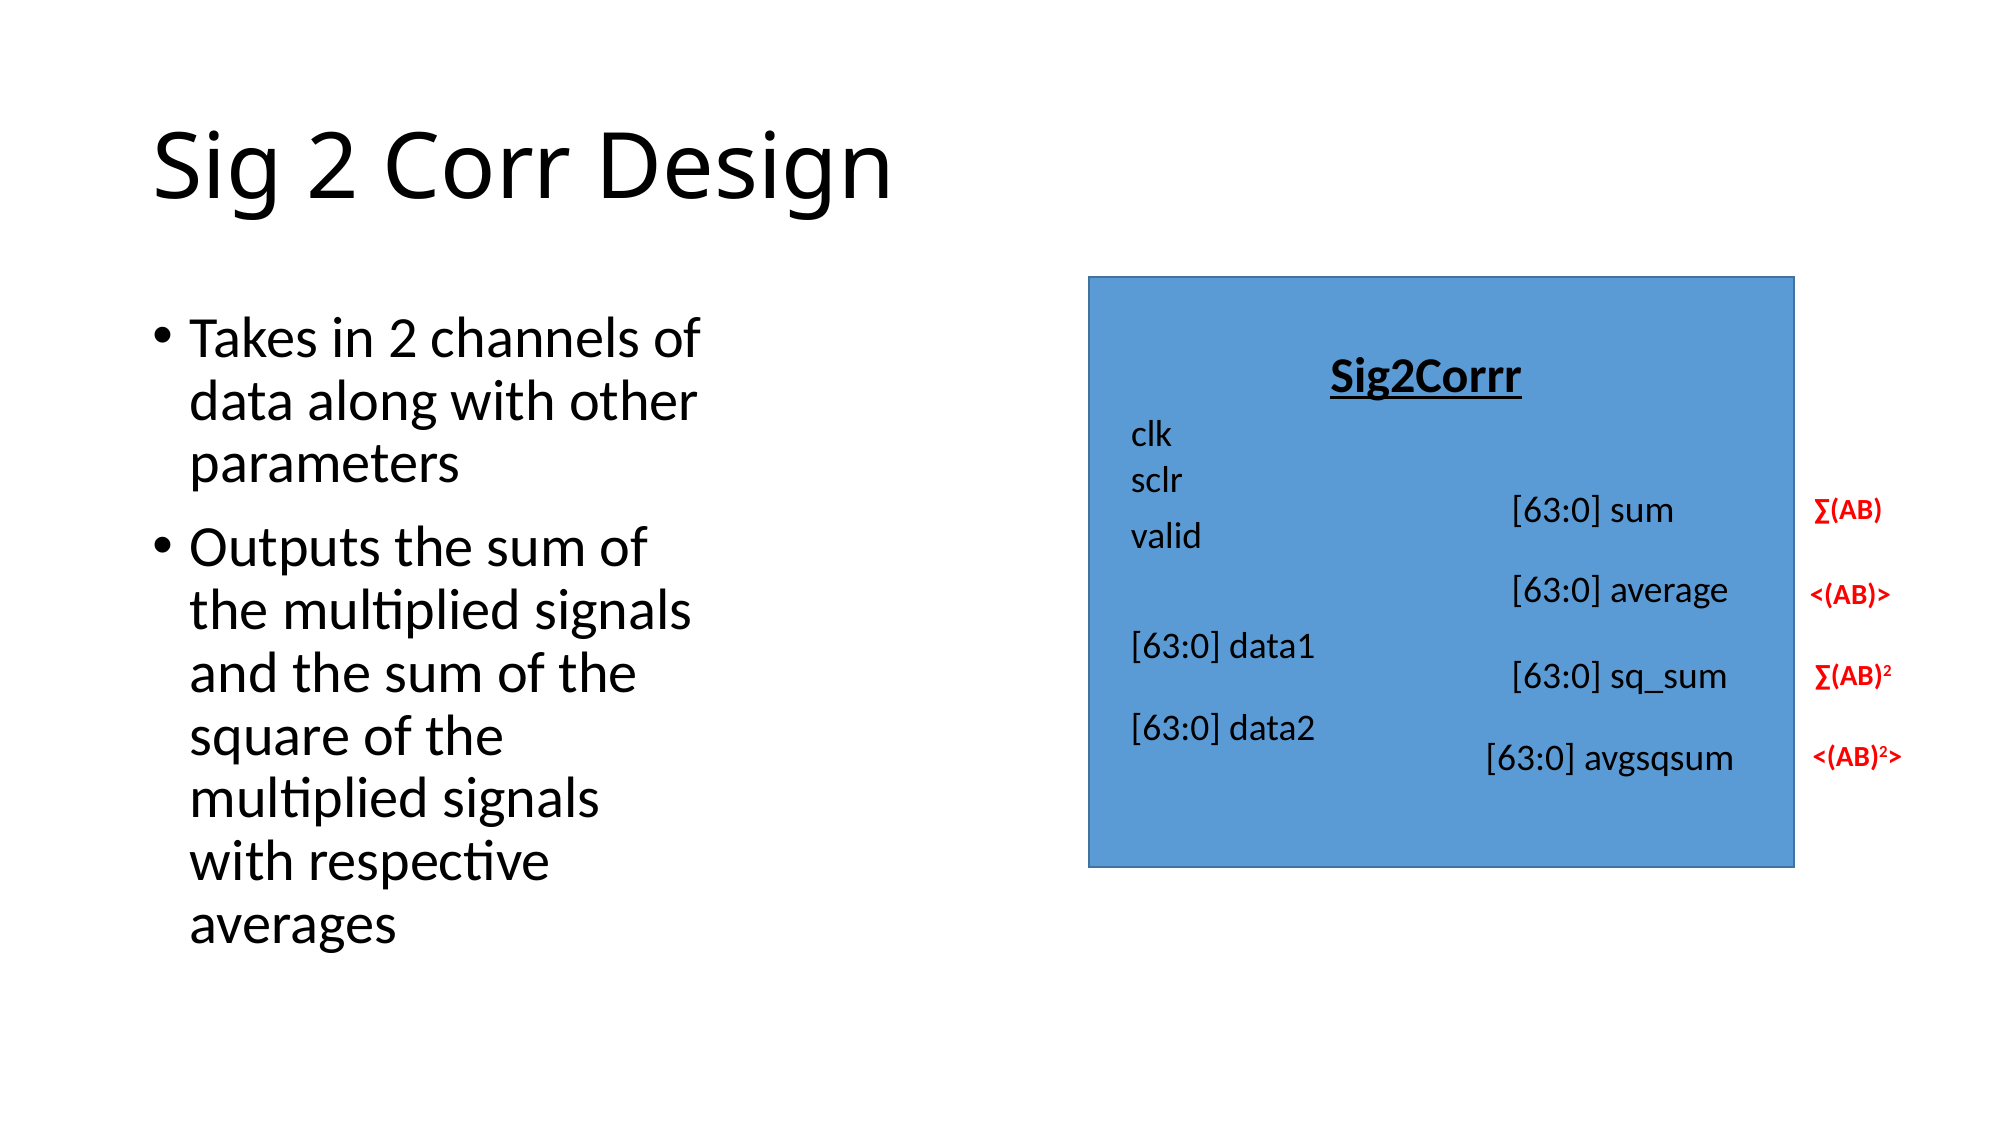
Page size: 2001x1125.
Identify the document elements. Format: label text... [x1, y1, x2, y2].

list Takes in 2 channels of data along with other parameters Outputs the sum of the multiplied signals and the sum of the square of the multiplied signals with respective averages [137, 299, 719, 1014]
text_box Sig2Corrr [1315, 335, 1544, 410]
text_box ∑(AB) [1799, 482, 1898, 533]
text_box clk [1116, 401, 1197, 447]
text_box [63:0] sum [1496, 477, 1727, 538]
text_box [63:0] data2 [1116, 695, 1346, 755]
text_box [63:0] data1 [1116, 613, 1346, 673]
text_box sclr [1116, 447, 1307, 504]
text_box <(AB)2> [1797, 729, 1954, 780]
text_box [63:0] average [1496, 557, 1750, 618]
text_box [63:0] sq_sum [1496, 643, 1750, 704]
text_box [1088, 276, 1795, 868]
text_box ∑(AB)2 [1800, 648, 1907, 699]
text_box <(AB)> [1795, 567, 1907, 618]
text_box valid [1116, 504, 1307, 564]
text_box [63:0] avgsqsum [1470, 725, 1758, 786]
title Sig 2 Corr Design [137, 59, 1863, 278]
